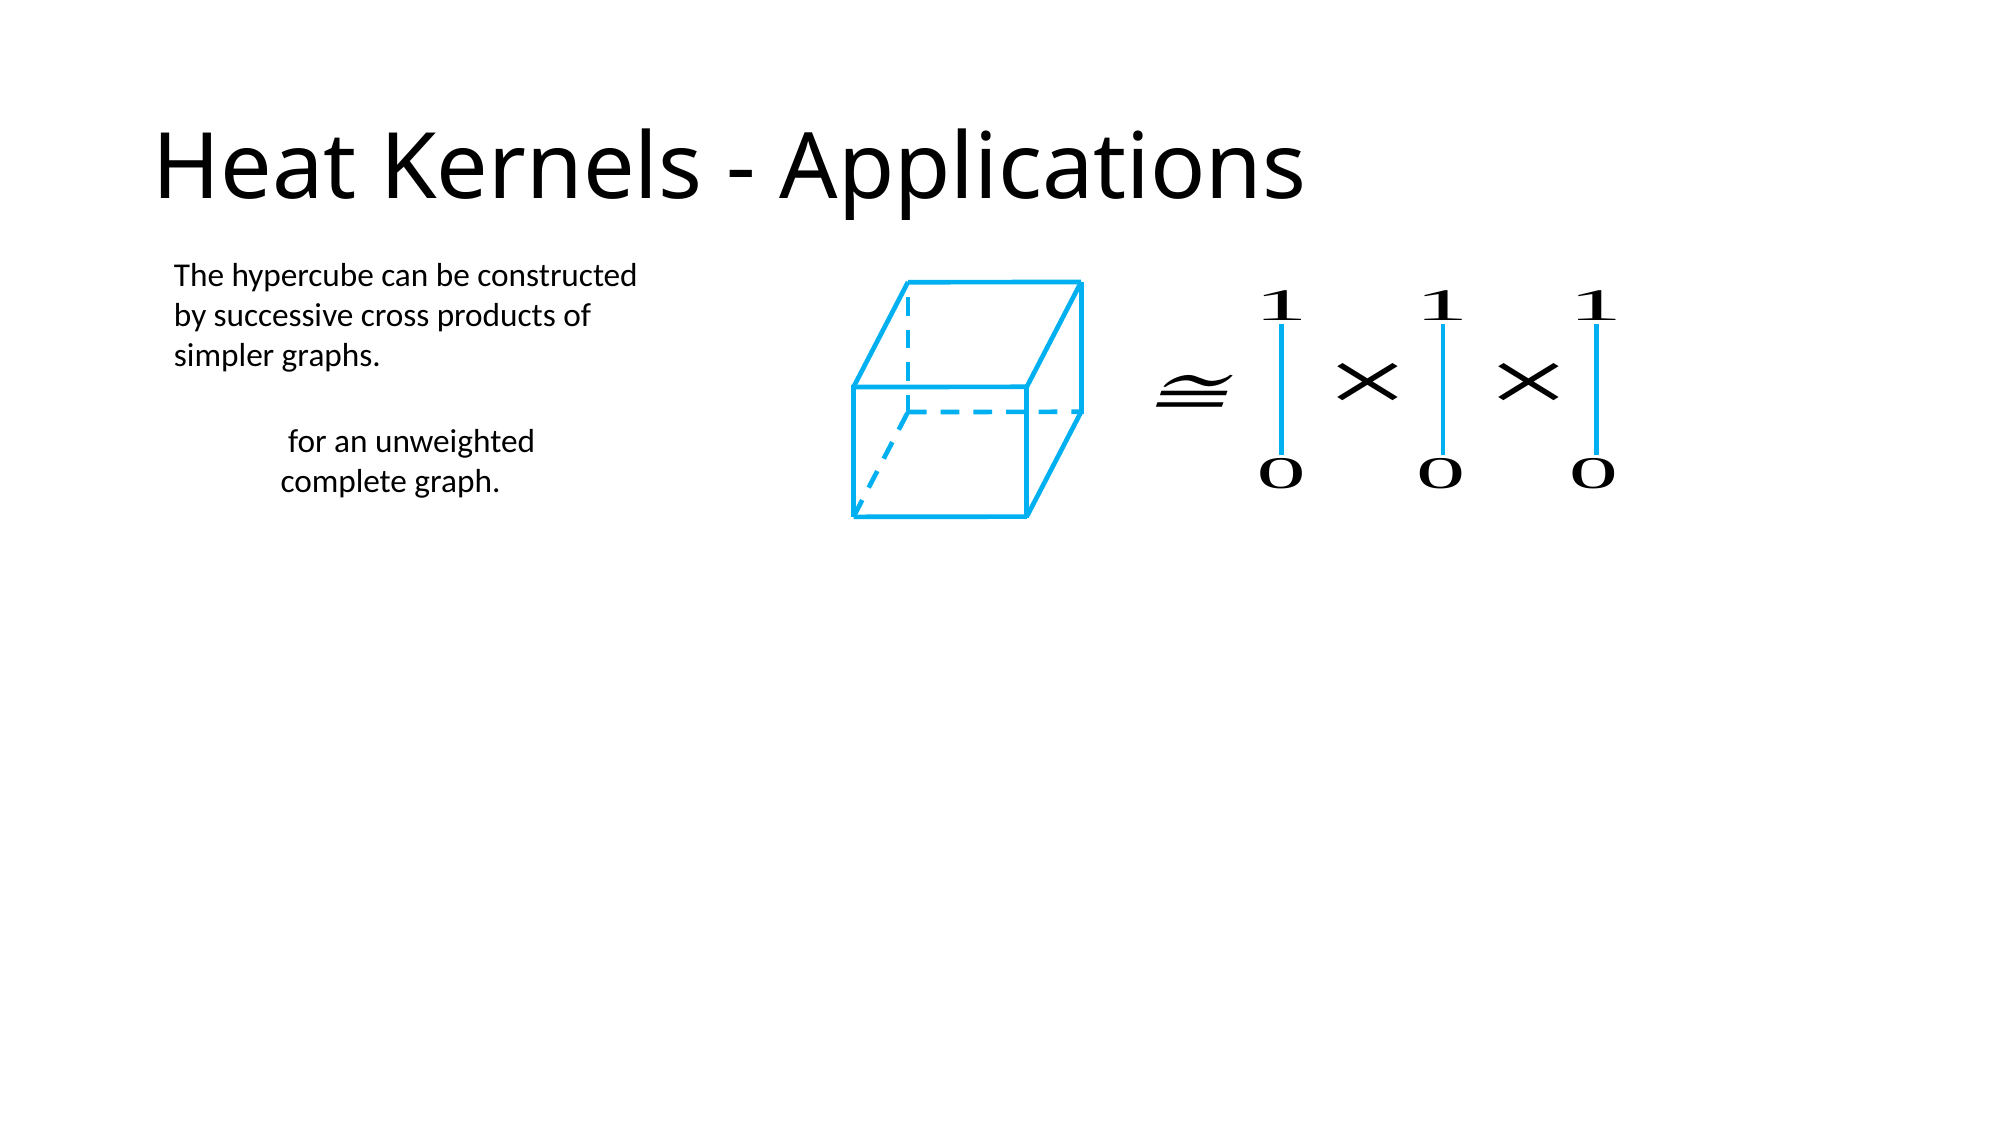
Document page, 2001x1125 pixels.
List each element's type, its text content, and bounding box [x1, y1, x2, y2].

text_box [155, 245, 1623, 519]
title Heat Kernels - Applications [137, 59, 1863, 278]
